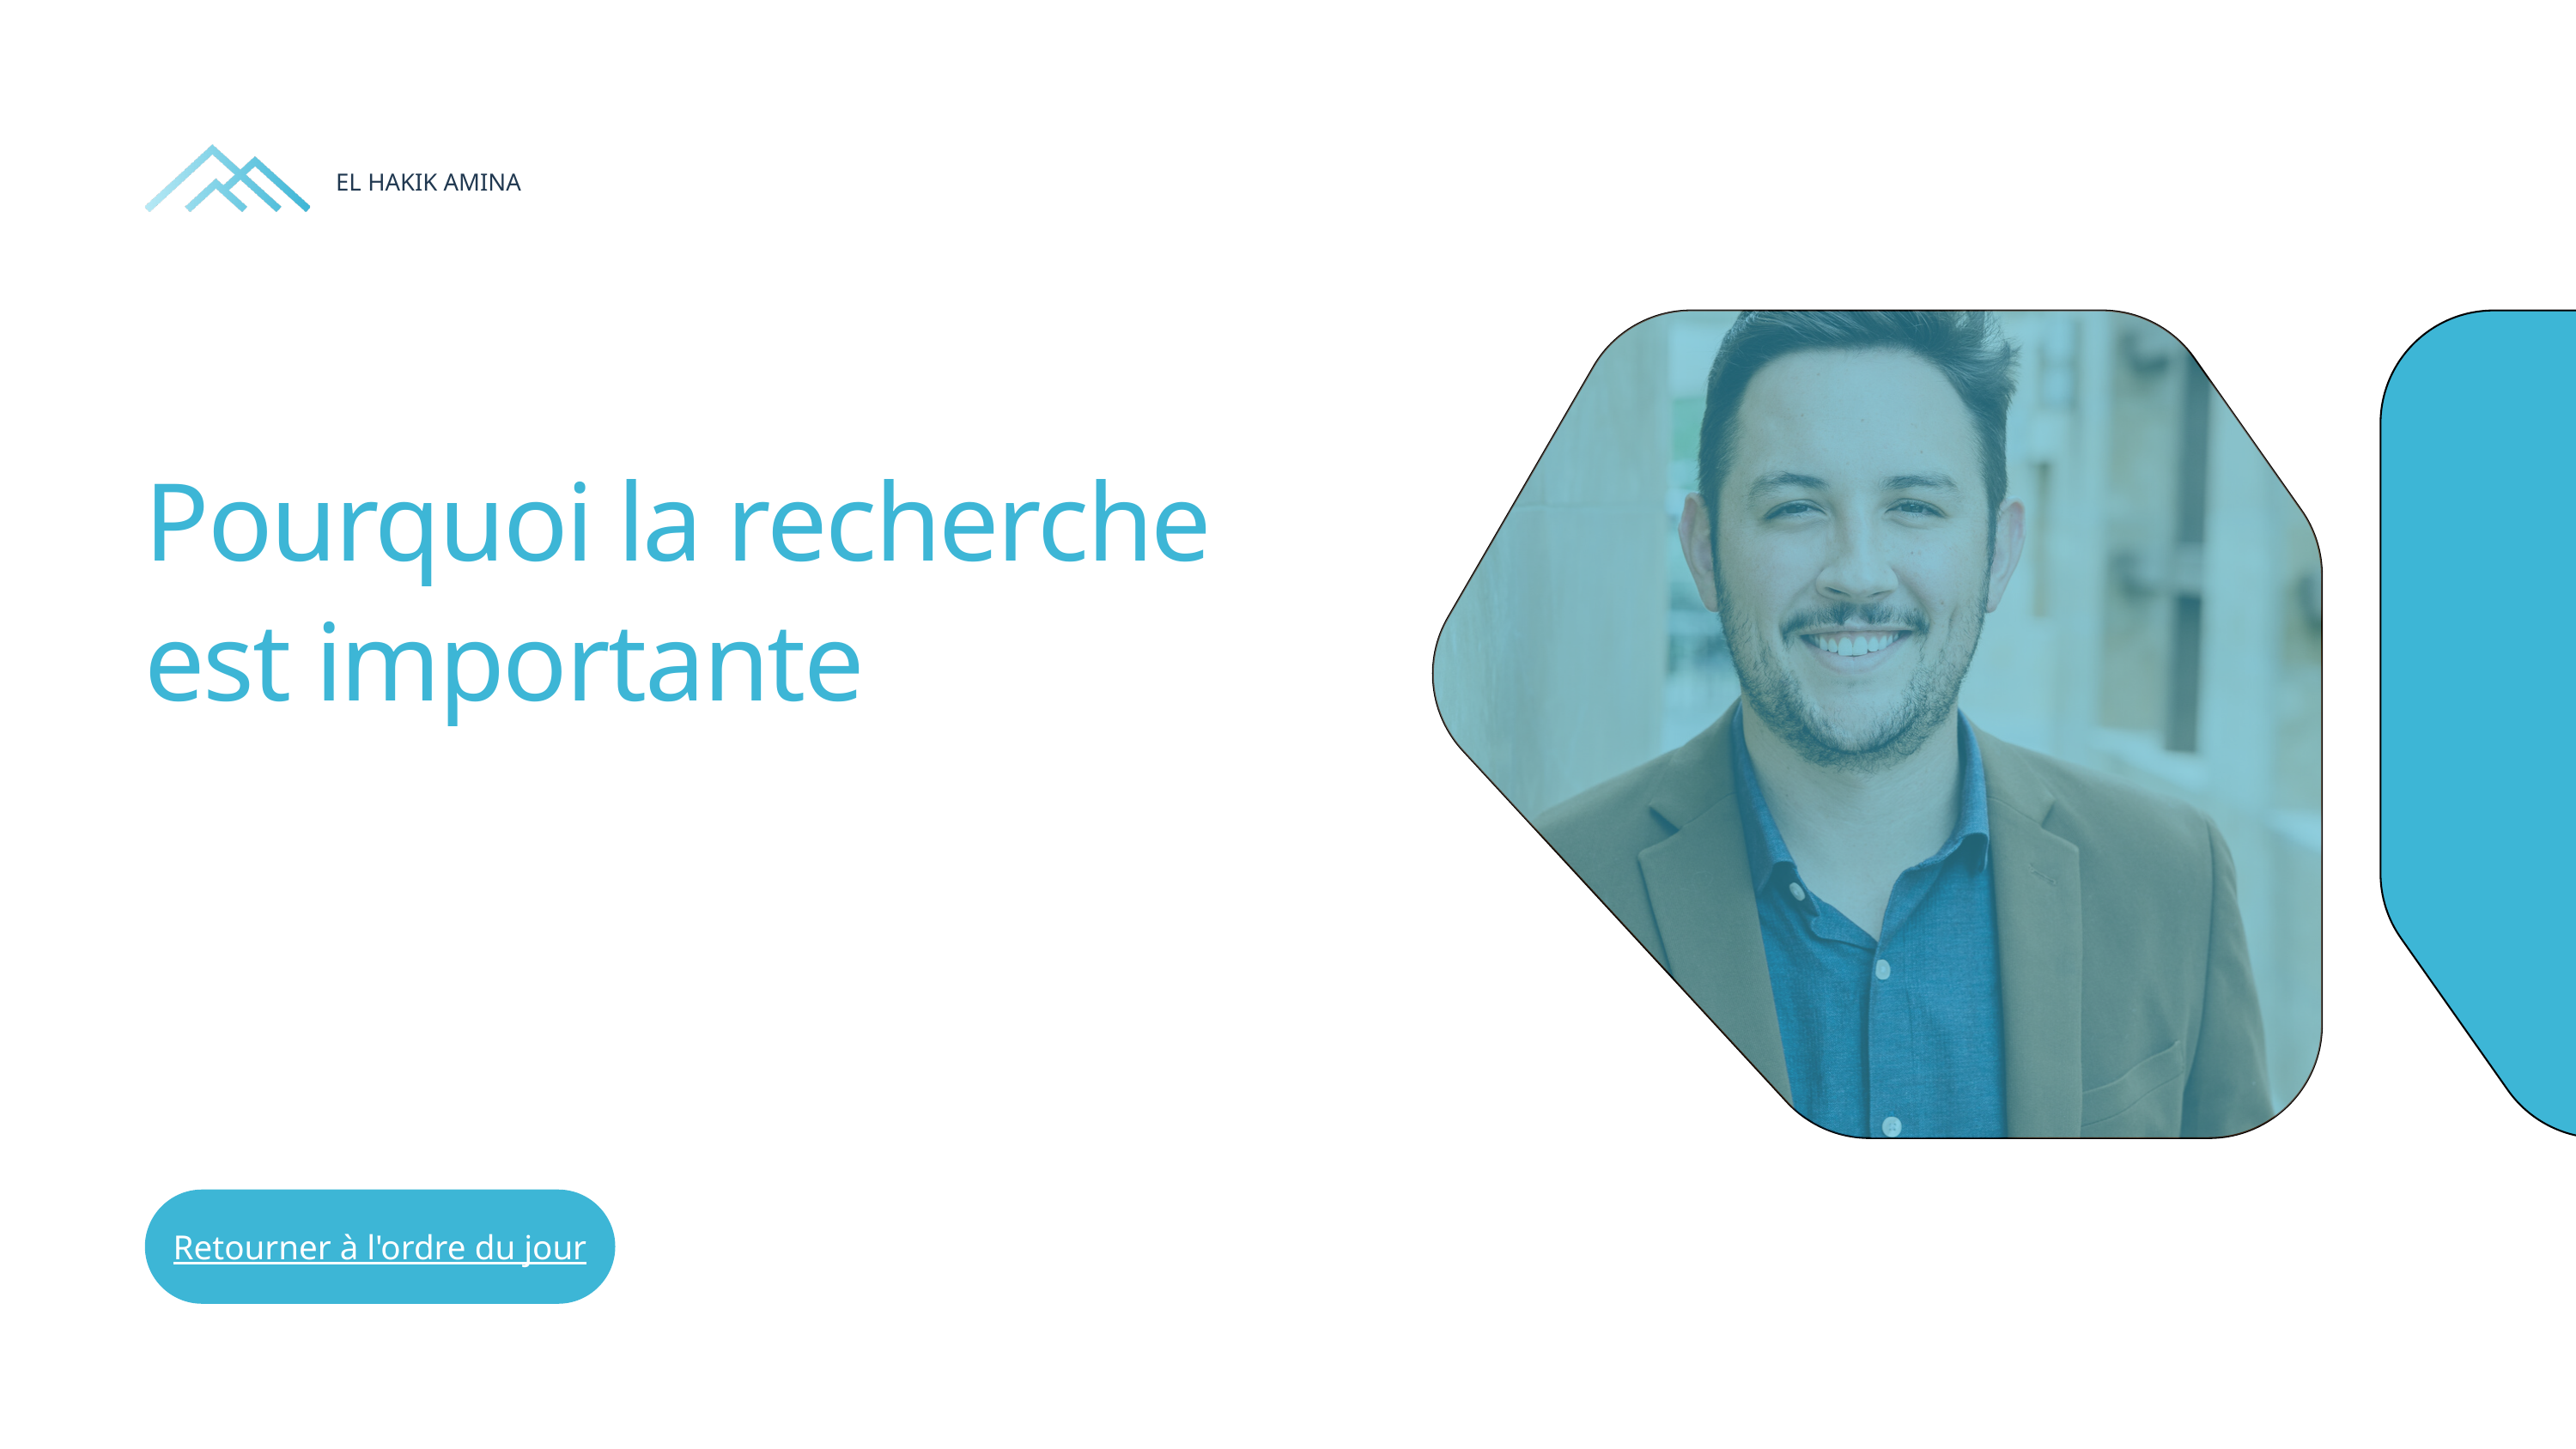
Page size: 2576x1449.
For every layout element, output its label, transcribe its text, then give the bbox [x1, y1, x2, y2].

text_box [1432, 310, 2323, 1138]
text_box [144, 1189, 616, 1304]
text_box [2379, 310, 2576, 1138]
text_box Pourquoi la recherche est importante [144, 442, 1289, 722]
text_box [144, 144, 762, 213]
